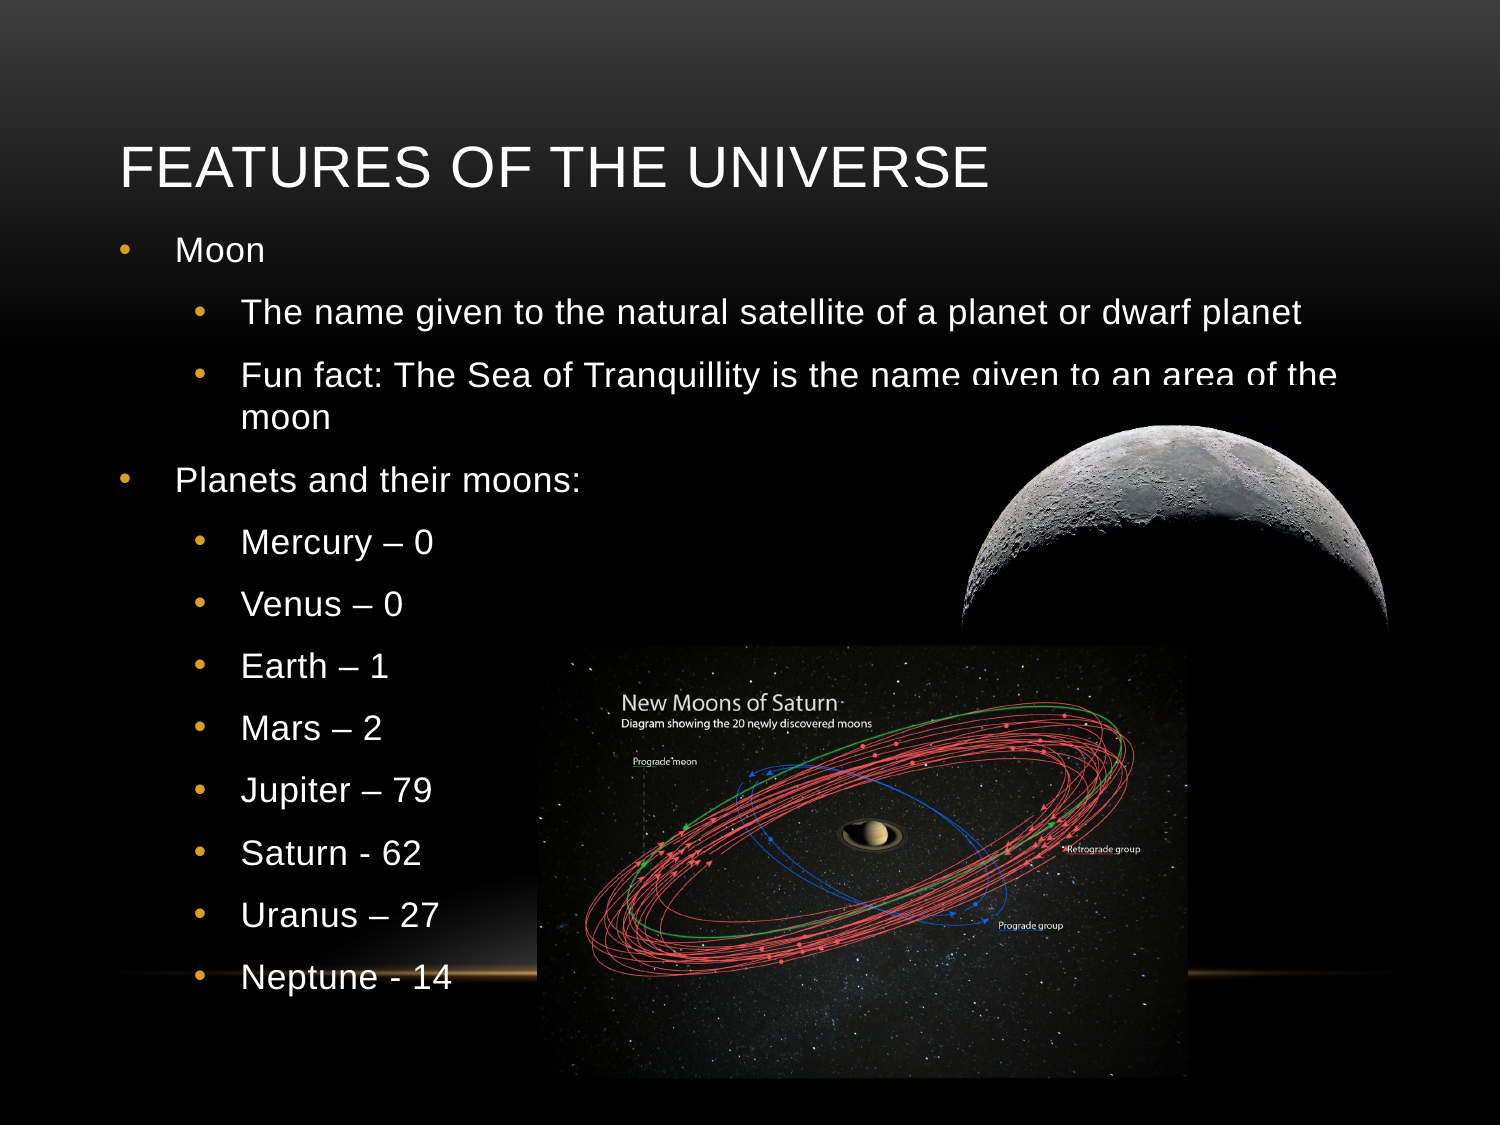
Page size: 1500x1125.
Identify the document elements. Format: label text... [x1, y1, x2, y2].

picture [0, 0, 1500, 1125]
list Moon The name given to the natural satellite of a planet or dwarf planet Fun fact: The Sea of Tranquillity is the name given to an area of the moon Planets and their moons: Mercury – 0 Venus – 0 Earth – 1 Mars – 2 Jupiter – 79 Saturn - 62 Uranus – 27 Neptune - 14 [103, 219, 1404, 1040]
title Features of the Universe [104, 19, 1405, 207]
